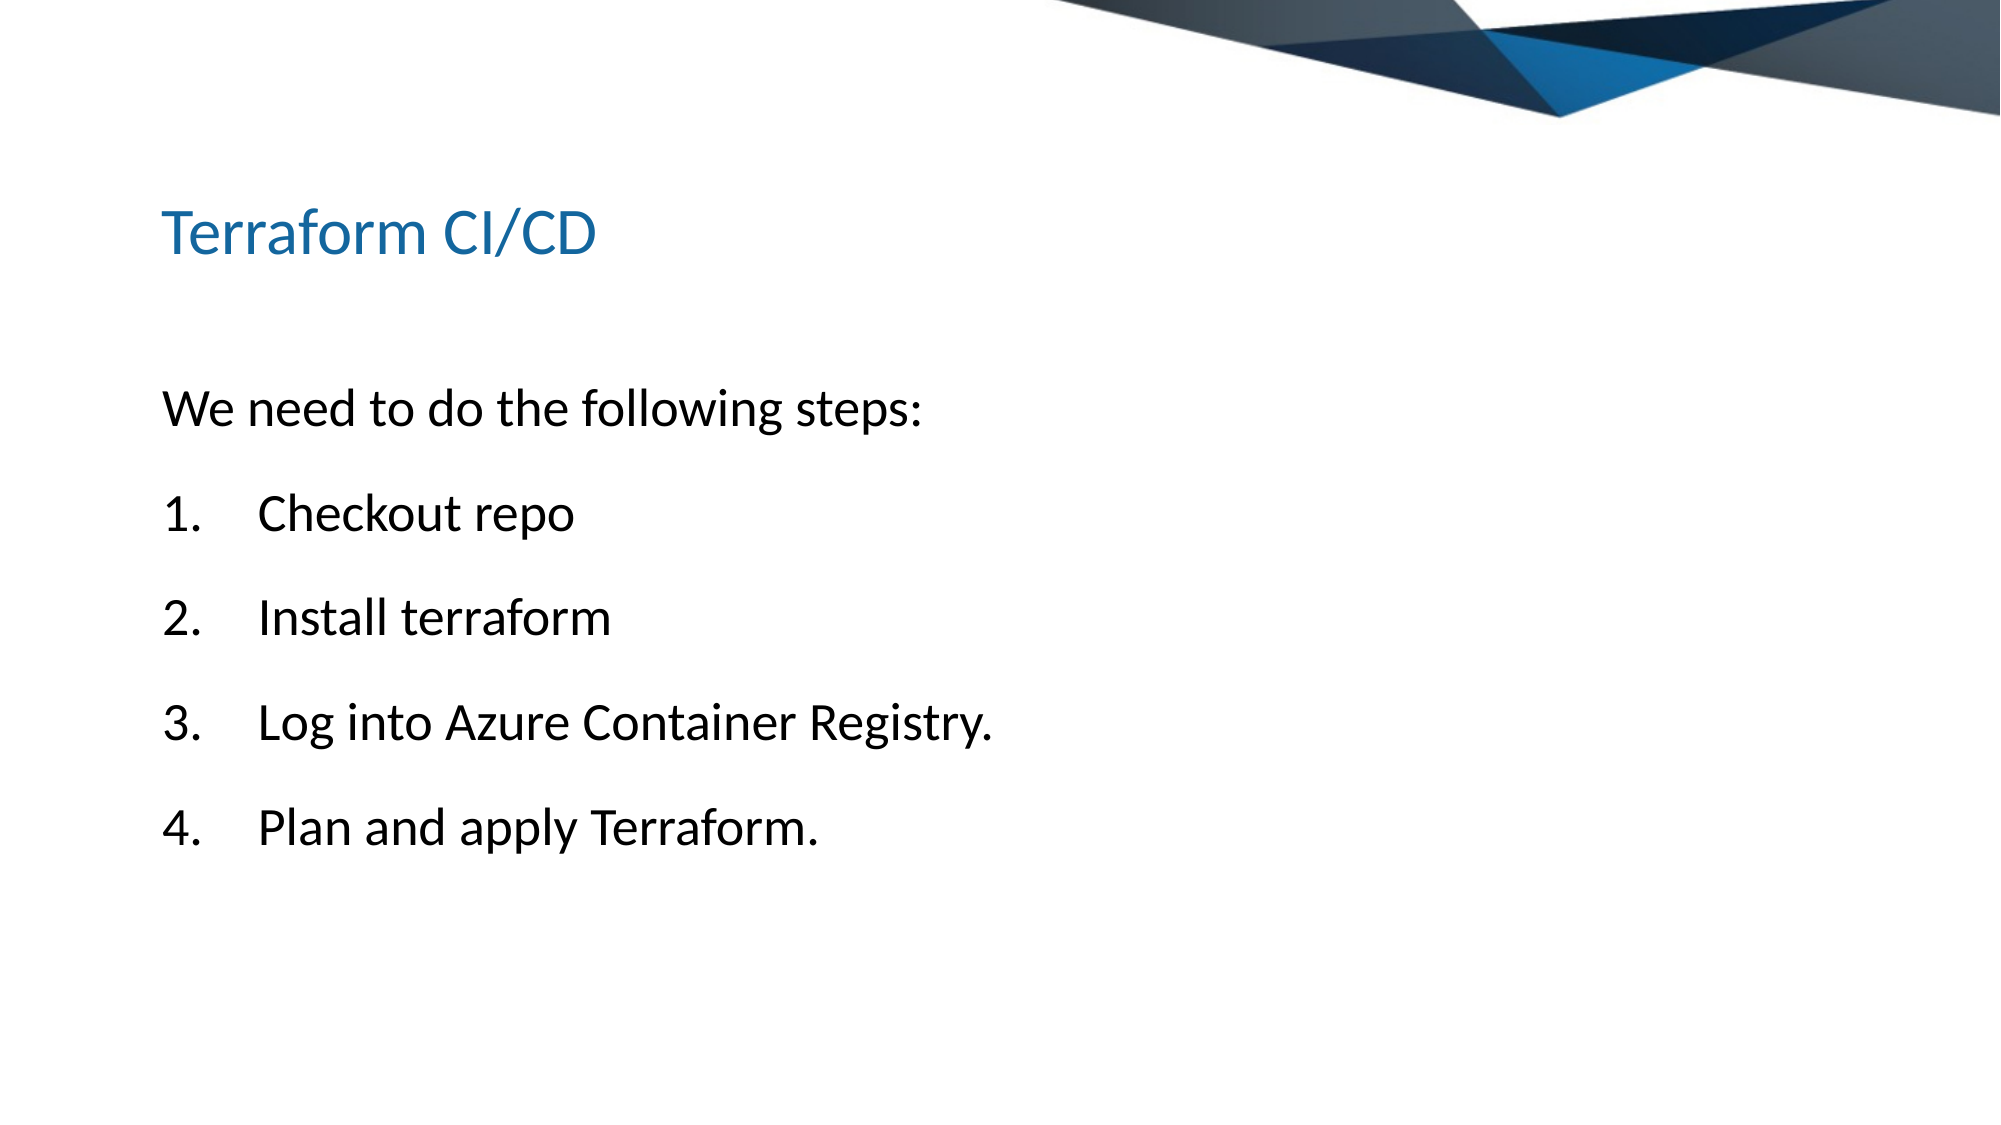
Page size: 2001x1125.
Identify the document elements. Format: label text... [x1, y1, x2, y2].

picture [0, 0, 2000, 125]
subtitle We need to do the following steps: Checkout repo Install terraform Log into Azure Container Registry. Plan and apply Terraform. [146, 332, 1863, 1059]
text_box Terraform CI/CD [146, 180, 1863, 276]
